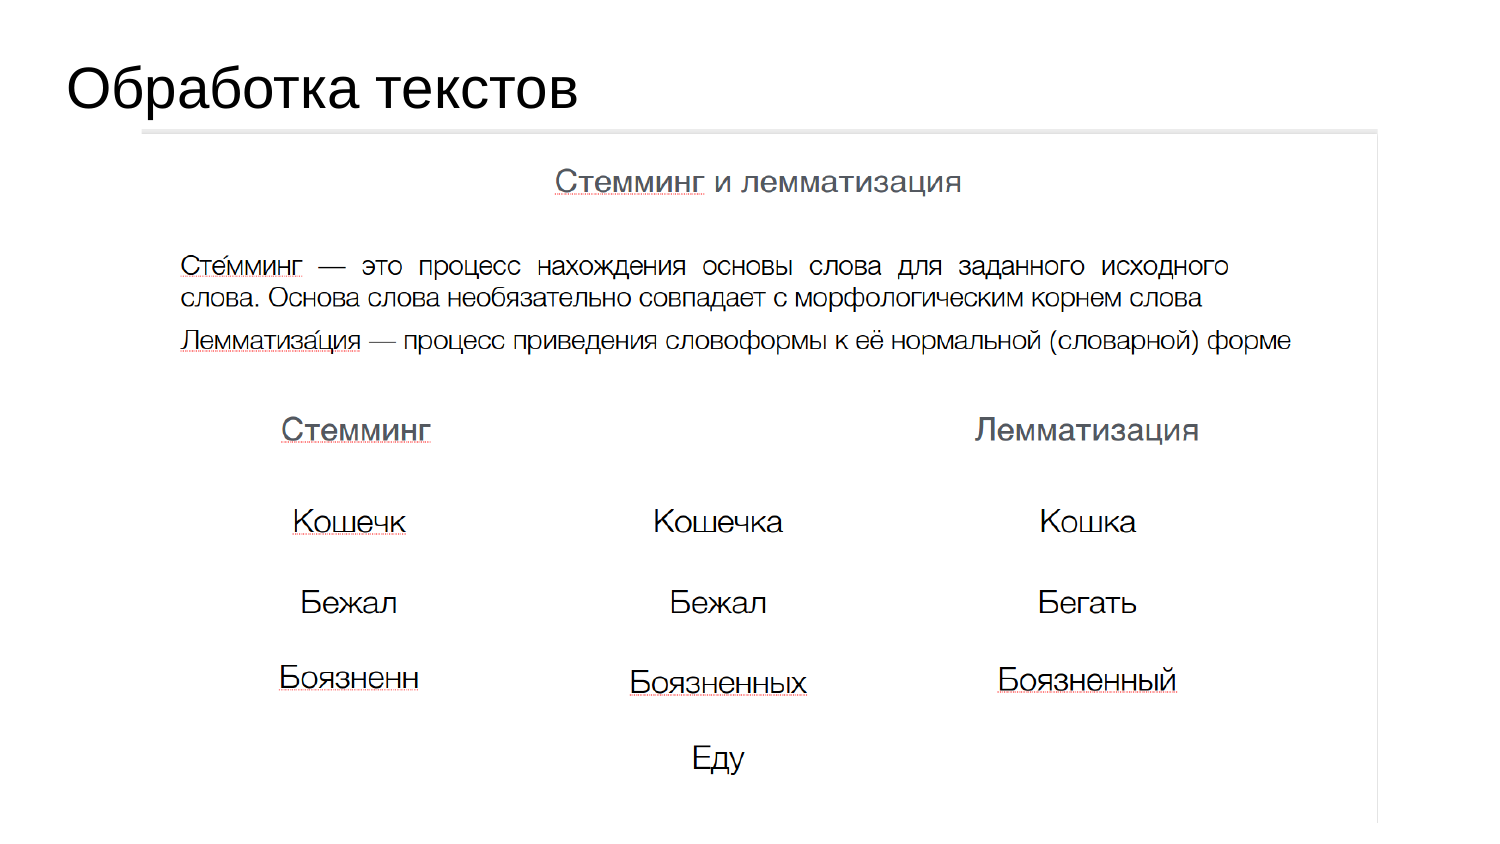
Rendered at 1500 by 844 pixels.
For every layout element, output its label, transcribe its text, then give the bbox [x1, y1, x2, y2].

picture [141, 129, 1378, 824]
title Обработка текстов [51, 35, 1449, 130]
